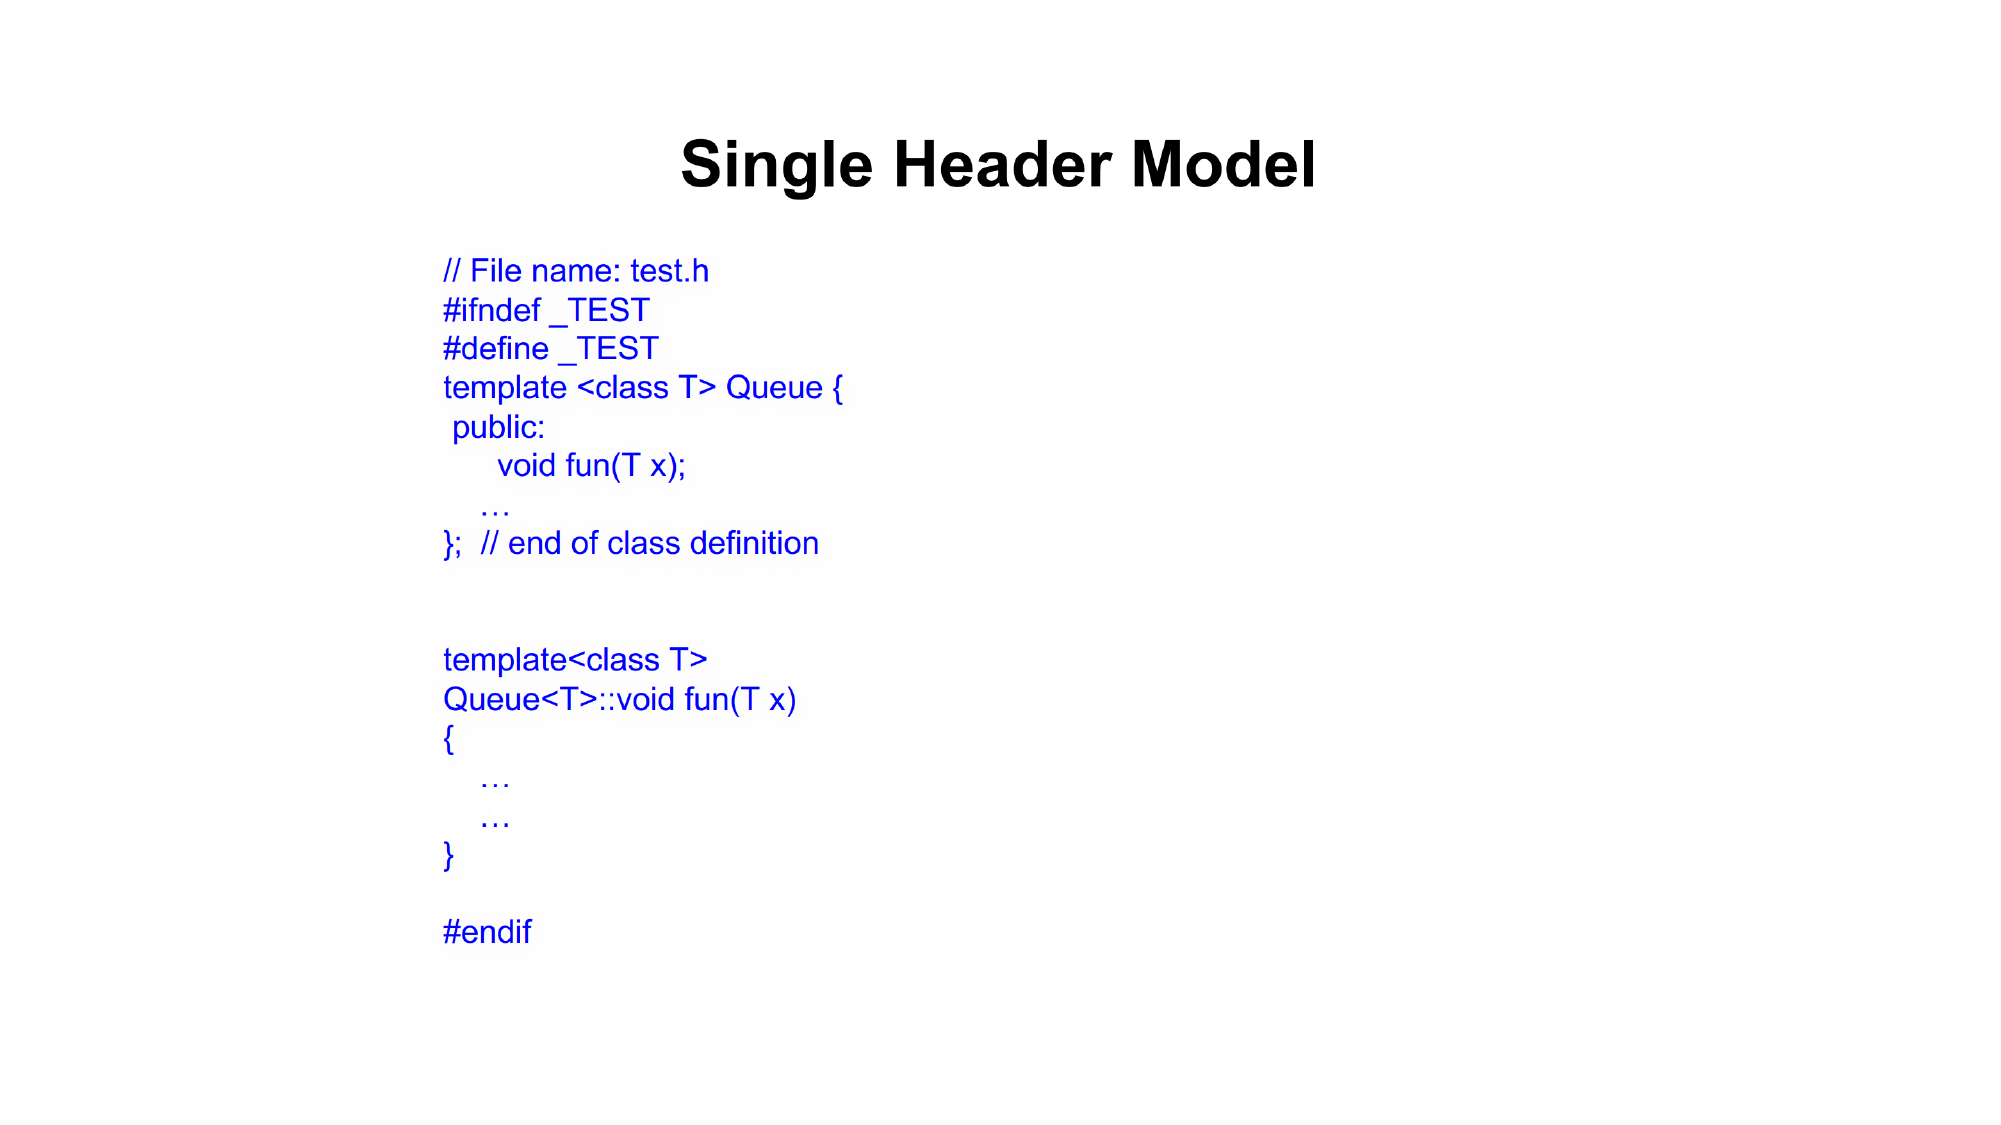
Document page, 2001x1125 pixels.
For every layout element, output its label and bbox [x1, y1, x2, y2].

picture [361, 101, 1638, 1024]
